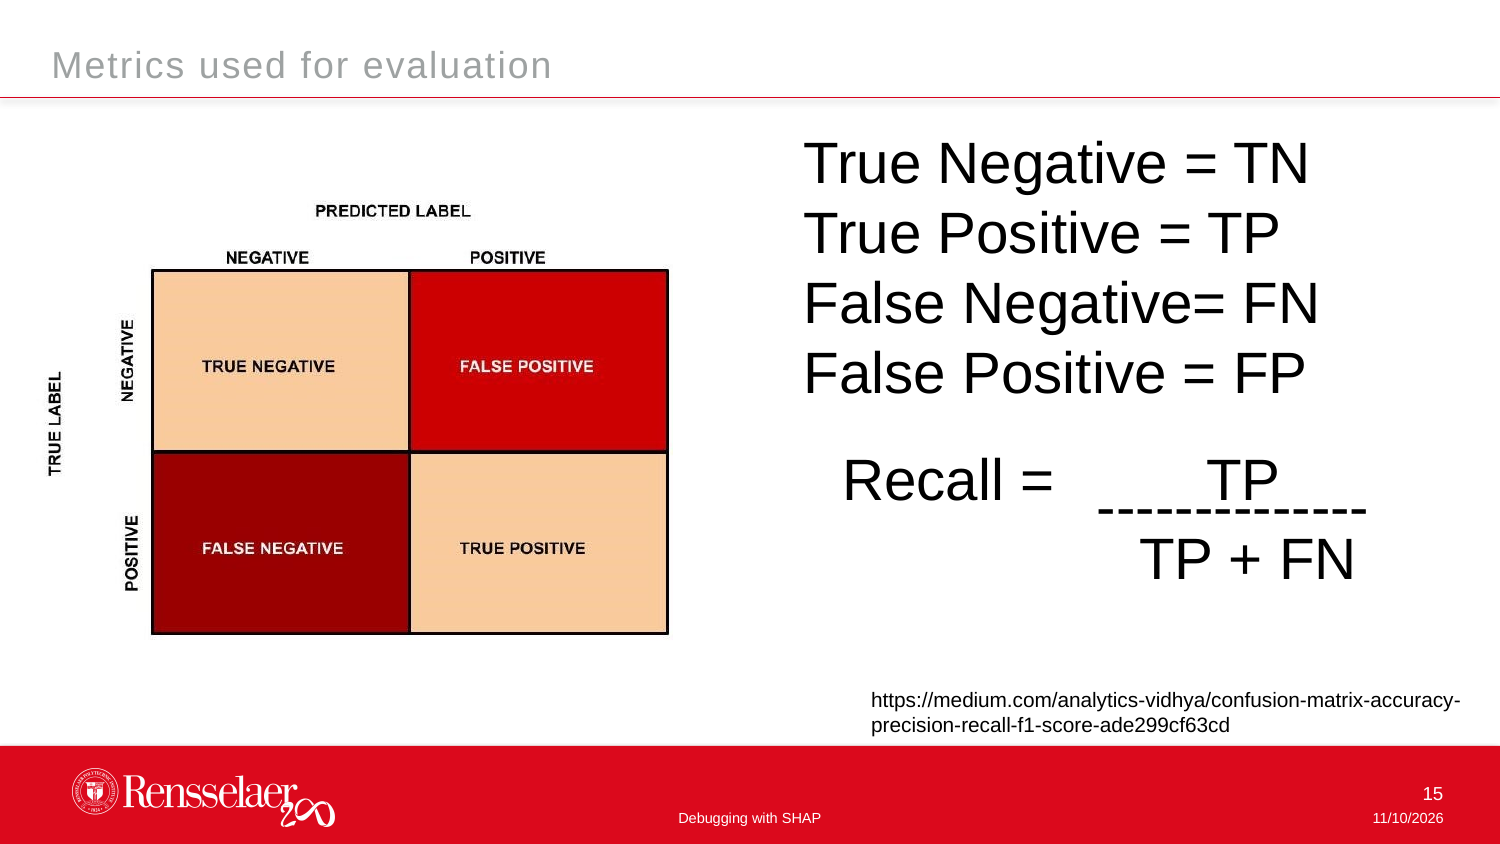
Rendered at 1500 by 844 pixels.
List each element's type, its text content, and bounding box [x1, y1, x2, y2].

text_box -------------- [1082, 461, 1402, 513]
text_box TP + FN [1043, 513, 1479, 599]
text_box Recall = TP [827, 435, 1421, 730]
picture [36, 184, 673, 647]
picture [72, 768, 335, 827]
text_box True Negative = TN True Positive = TP False Negative= FN False Positive = FP [788, 117, 1464, 413]
list Metrics used for evaluation [36, 33, 1403, 98]
text_box https://medium.com/analytics-vidhya/confusion-matrix-accuracy-precision-recall-f1-score-ade299cf63cd [856, 679, 1493, 745]
